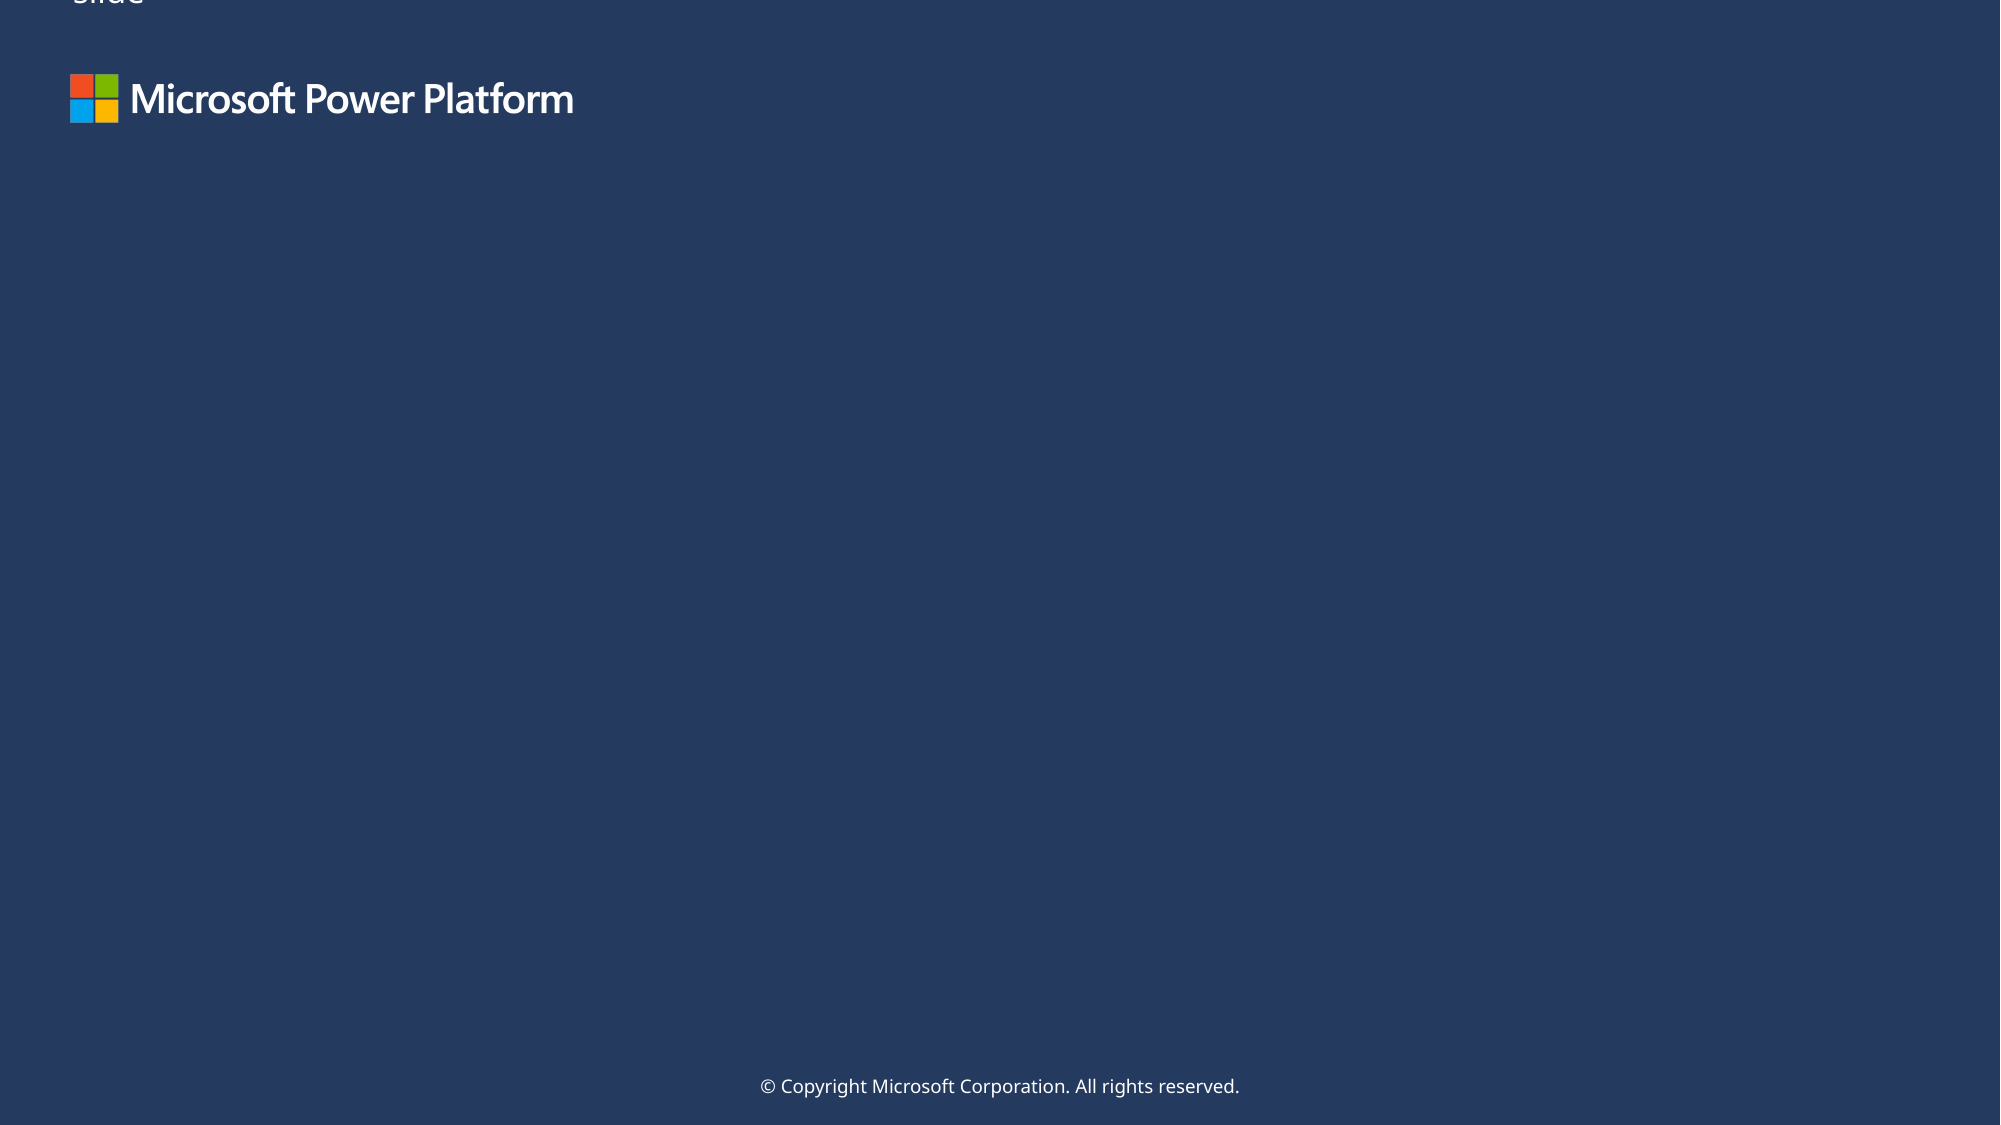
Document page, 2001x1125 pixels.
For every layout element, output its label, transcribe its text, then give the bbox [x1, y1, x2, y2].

picture [22, 26, 621, 170]
title Closing slide [42, 0, 291, 152]
